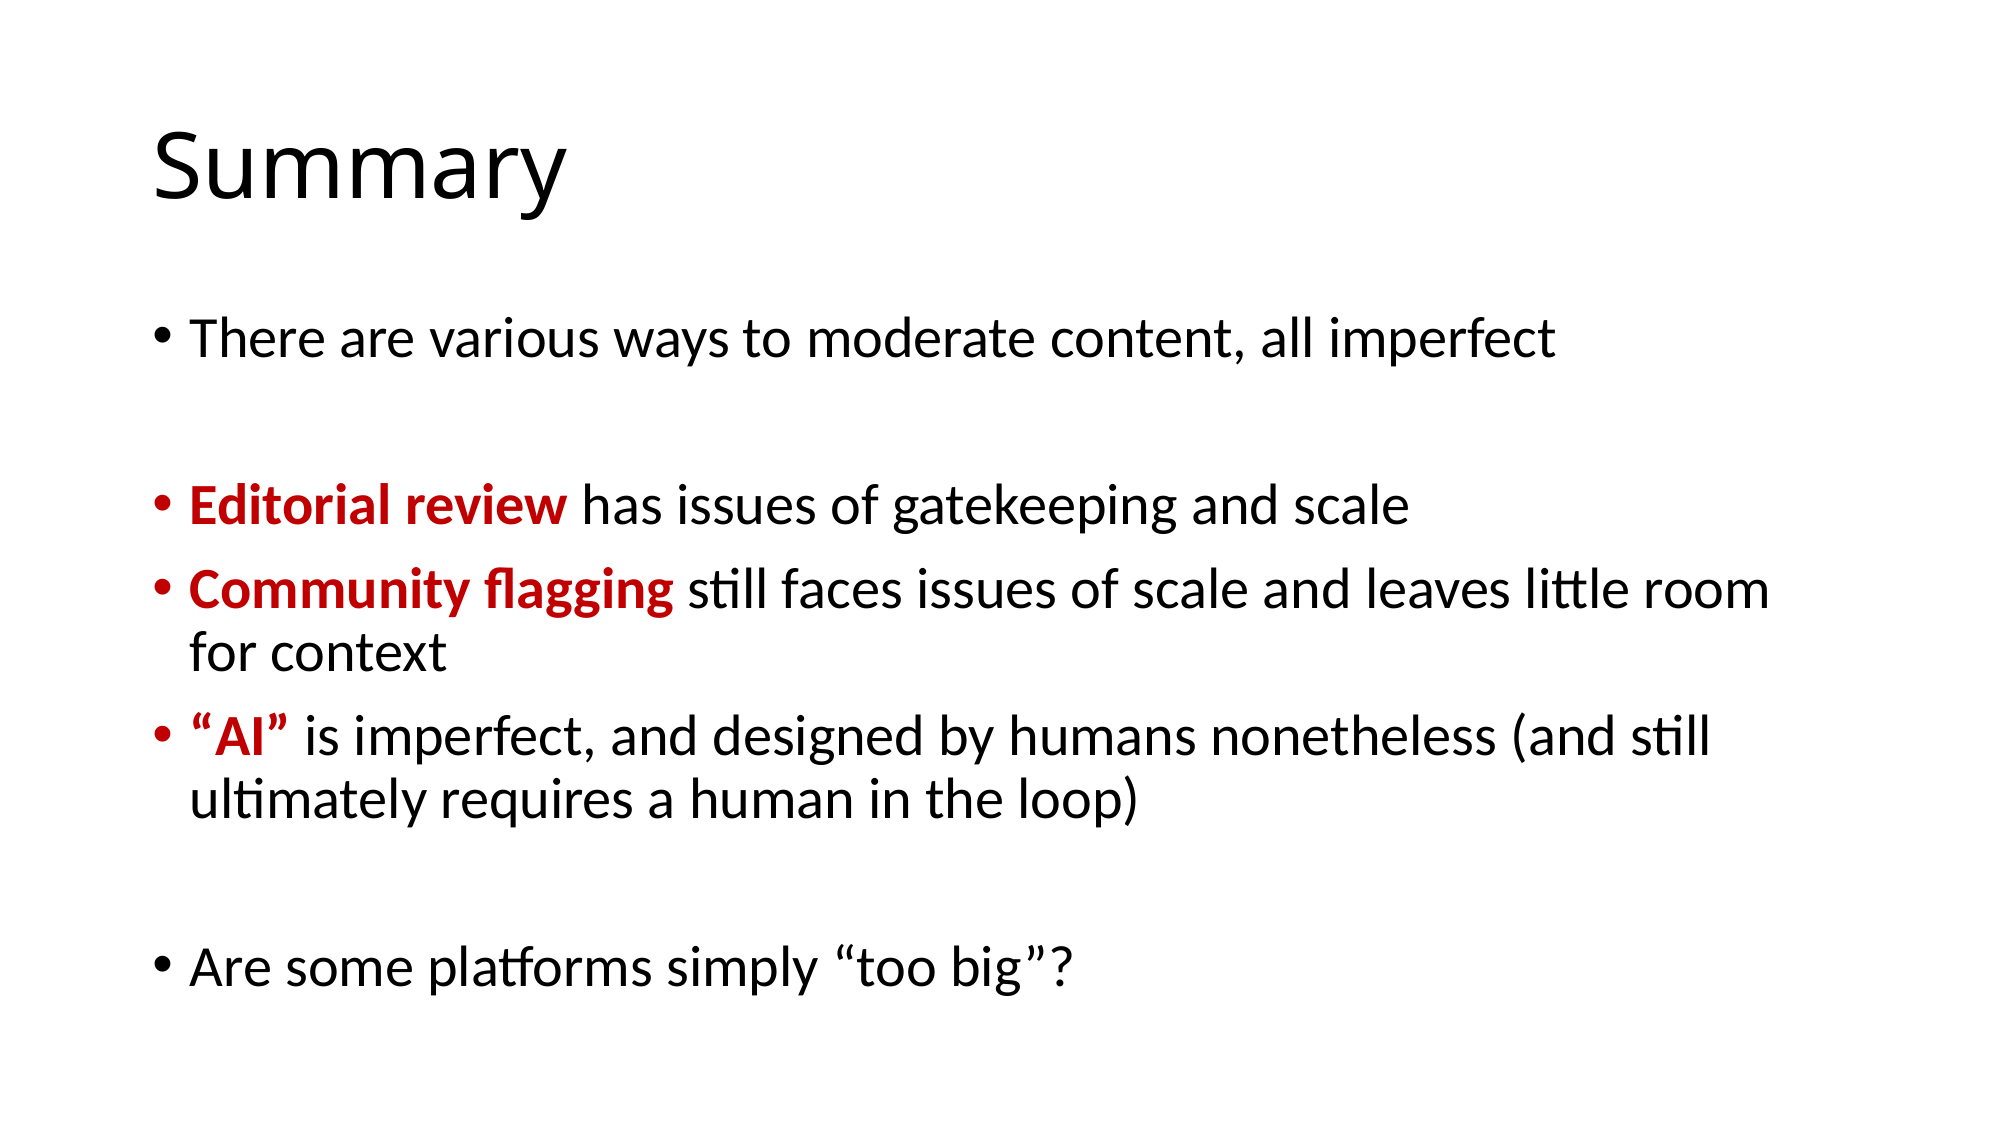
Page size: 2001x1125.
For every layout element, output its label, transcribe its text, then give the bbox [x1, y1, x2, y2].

title Summary [137, 59, 1863, 278]
list There are various ways to moderate content, all imperfect Editorial review has issues of gatekeeping and scale Community flagging still faces issues of scale and leaves little room for context “AI” is imperfect, and designed by humans nonetheless (and still ultimately requires a human in the loop) Are some platforms simply “too big”? [137, 299, 1863, 1014]
